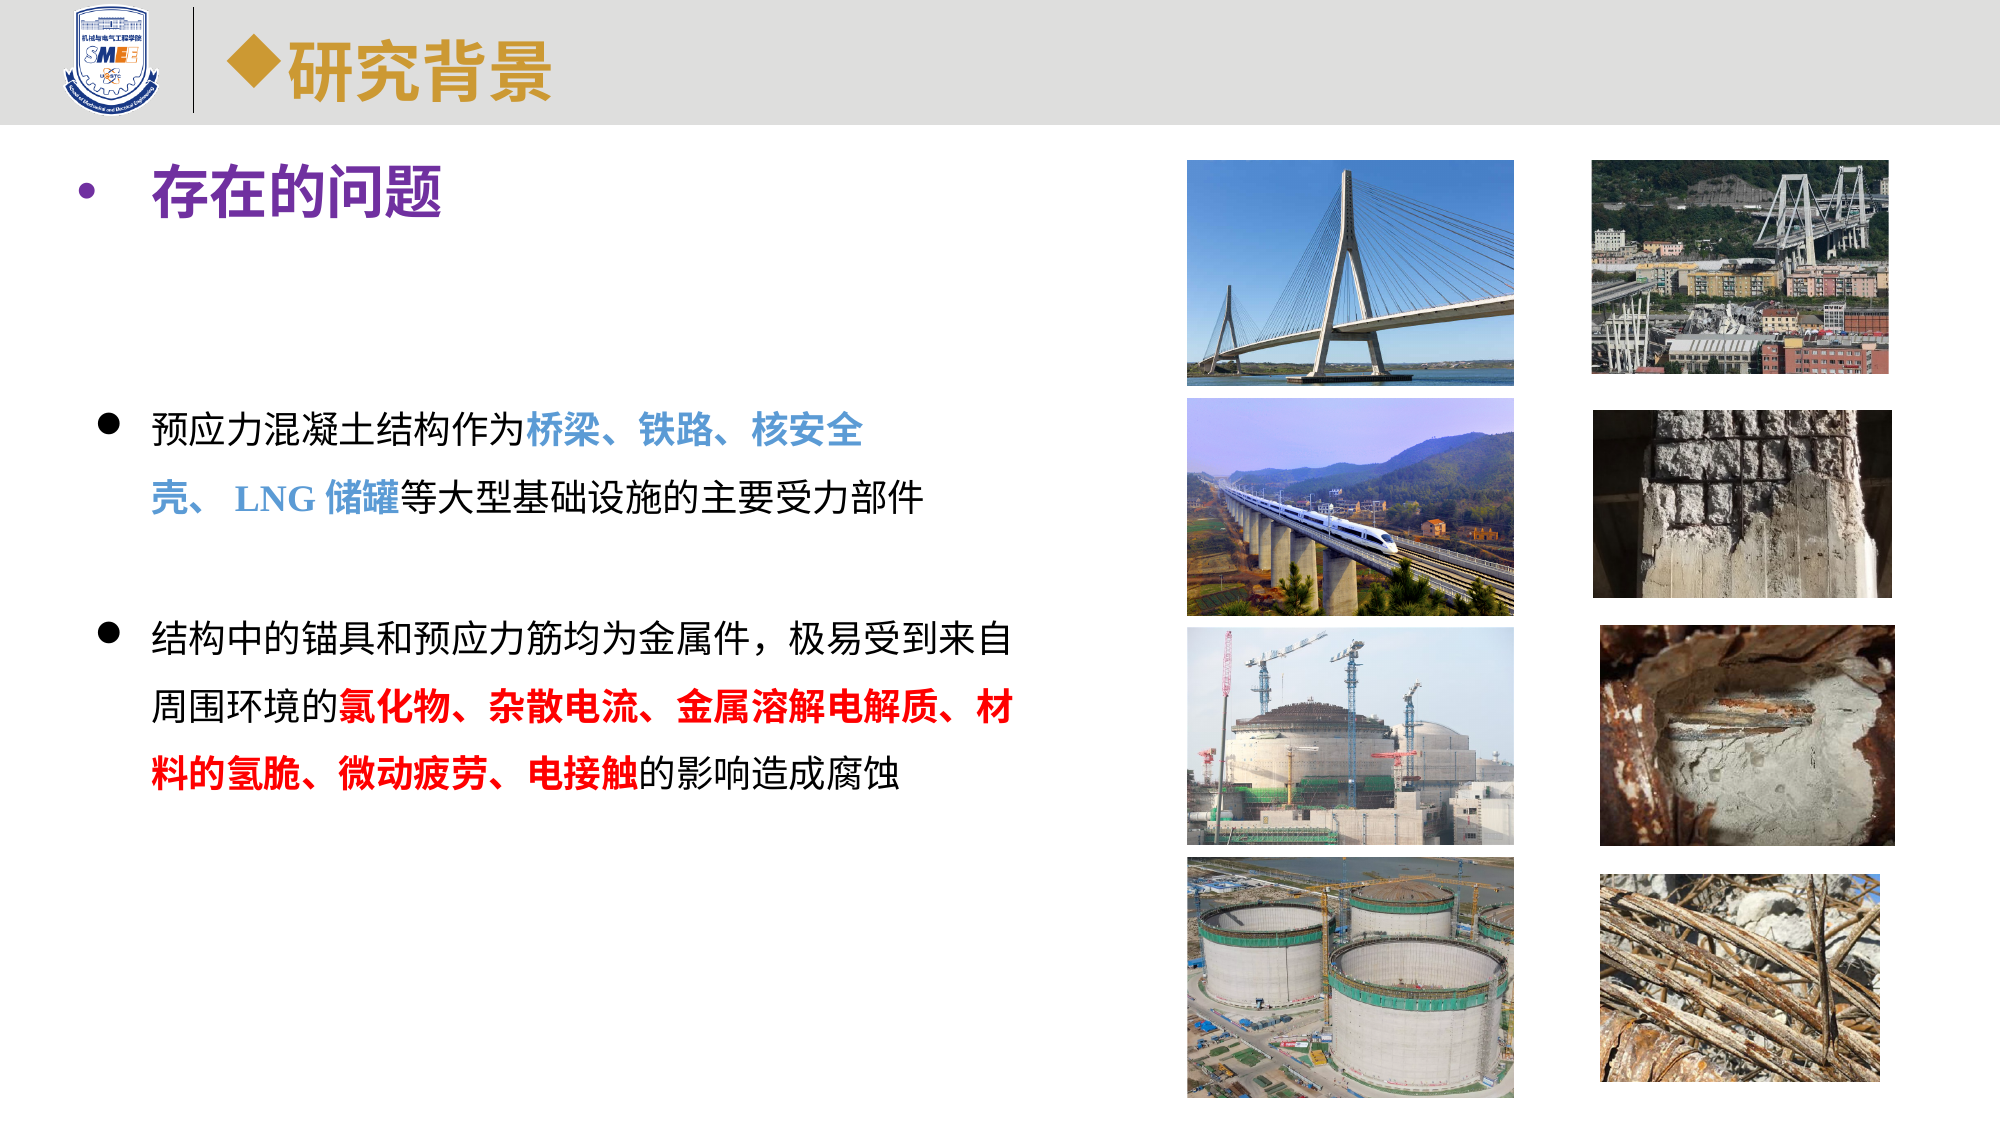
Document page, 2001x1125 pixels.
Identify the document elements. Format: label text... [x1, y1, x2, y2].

picture [1600, 874, 1880, 1082]
picture [0, 0, 2000, 125]
picture [1187, 857, 1514, 1098]
picture [1600, 625, 1895, 846]
text_box 研究背景 [206, 22, 570, 118]
picture [1187, 160, 1514, 386]
text_box 预应力混凝土结构作为桥梁、铁路、核安全壳、LNG储罐等大型基础设施的主要受力部件 [80, 376, 1041, 526]
text_box 存在的问题 [61, 147, 1934, 293]
picture [1187, 627, 1514, 845]
text_box 结构中的锚具和预应力筋均为金属件，极易受到来自周围环境的氯化物、杂散电流、金属溶解电解质、材料的氢脆、微动疲劳、电接触的影响造成腐蚀 [80, 585, 1036, 803]
picture [1591, 160, 1889, 374]
picture [1593, 410, 1892, 598]
picture [1187, 398, 1514, 616]
